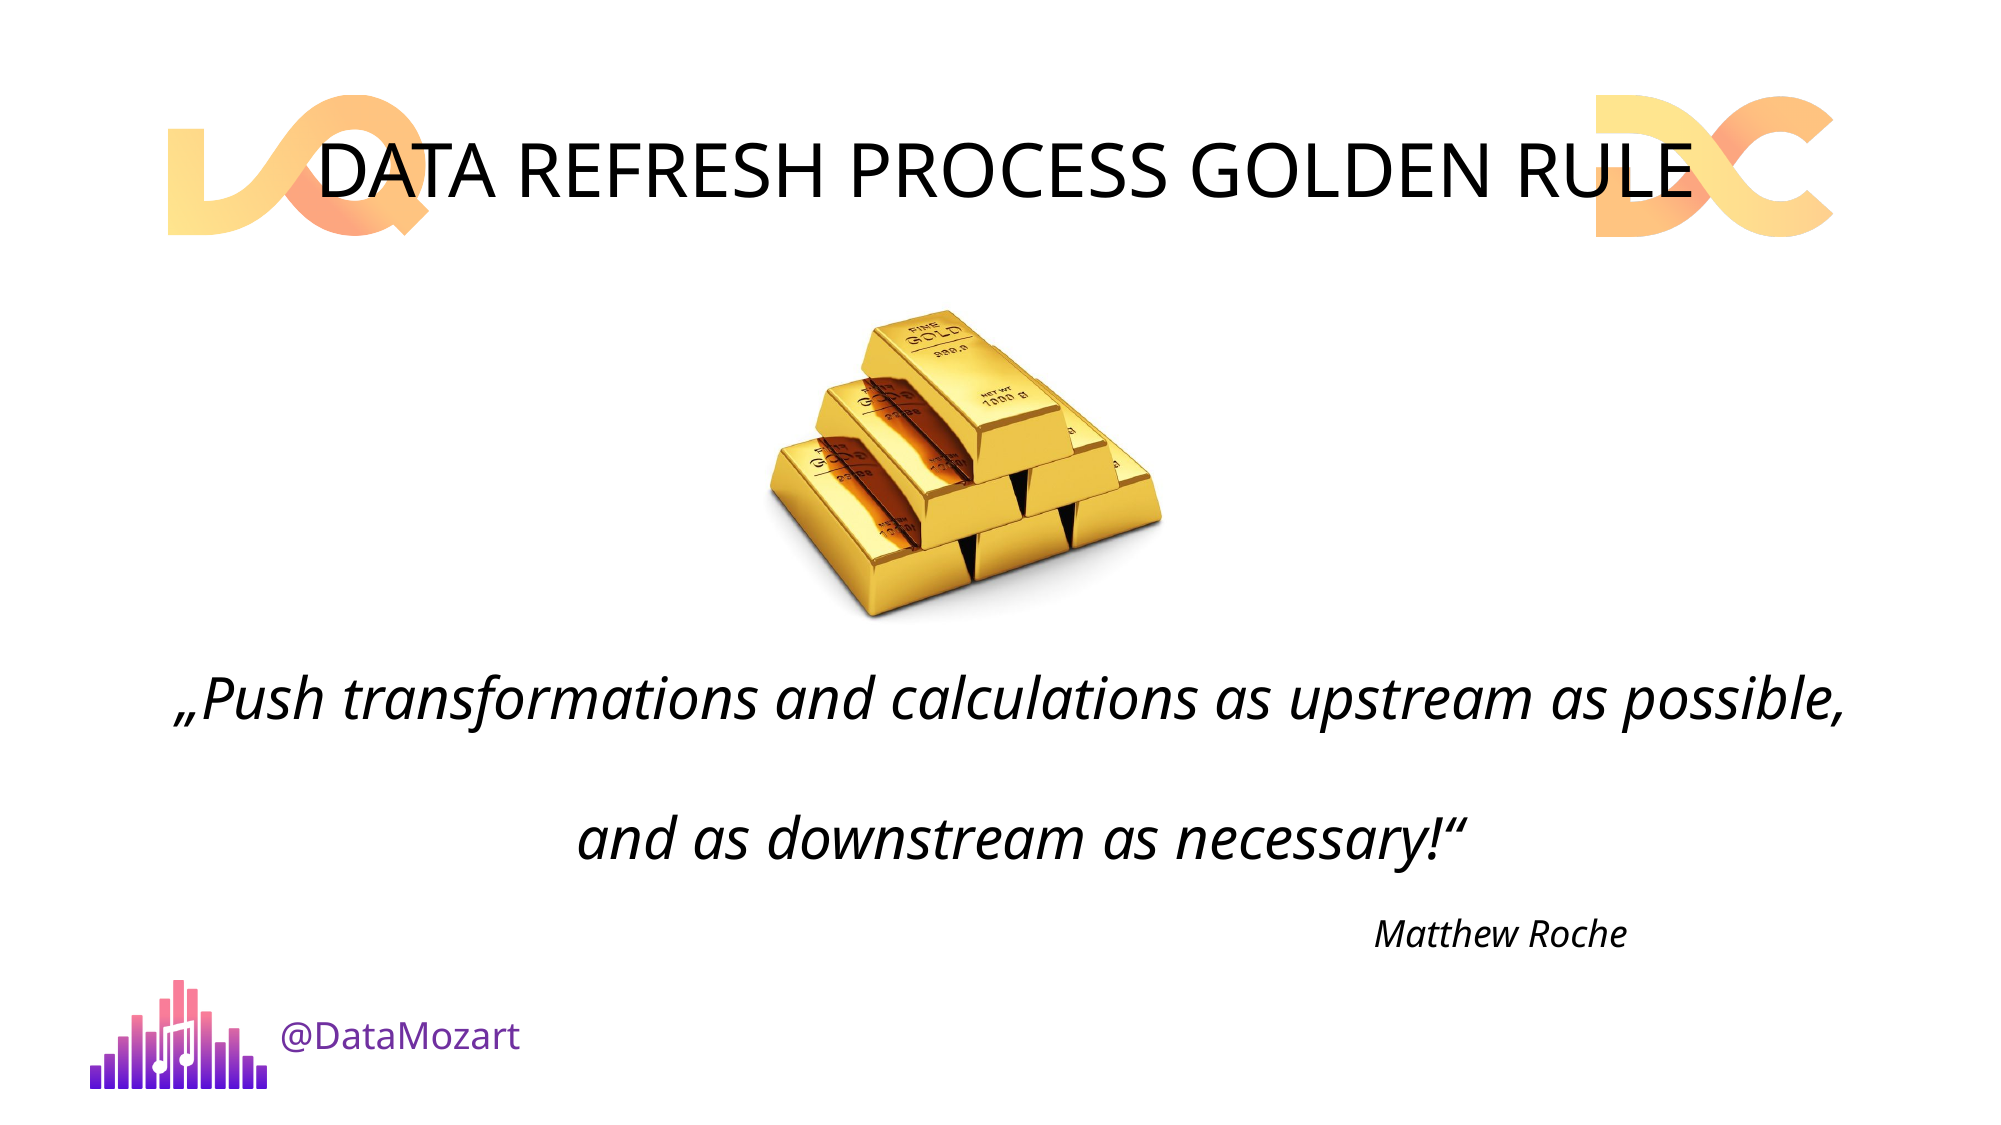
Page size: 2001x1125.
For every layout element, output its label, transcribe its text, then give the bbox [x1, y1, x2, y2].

text_box Matthew Roche [1324, 902, 1677, 962]
text_box DATA REFRESH PROCESS GOLDEN RULE [300, 114, 1713, 220]
picture [747, 293, 1189, 635]
picture [90, 980, 267, 1089]
text_box „Push transformations and calculations as upstream as possible, and as downstream as necessary!“ [161, 584, 1879, 879]
text_box @DataMozart [267, 1004, 536, 1065]
